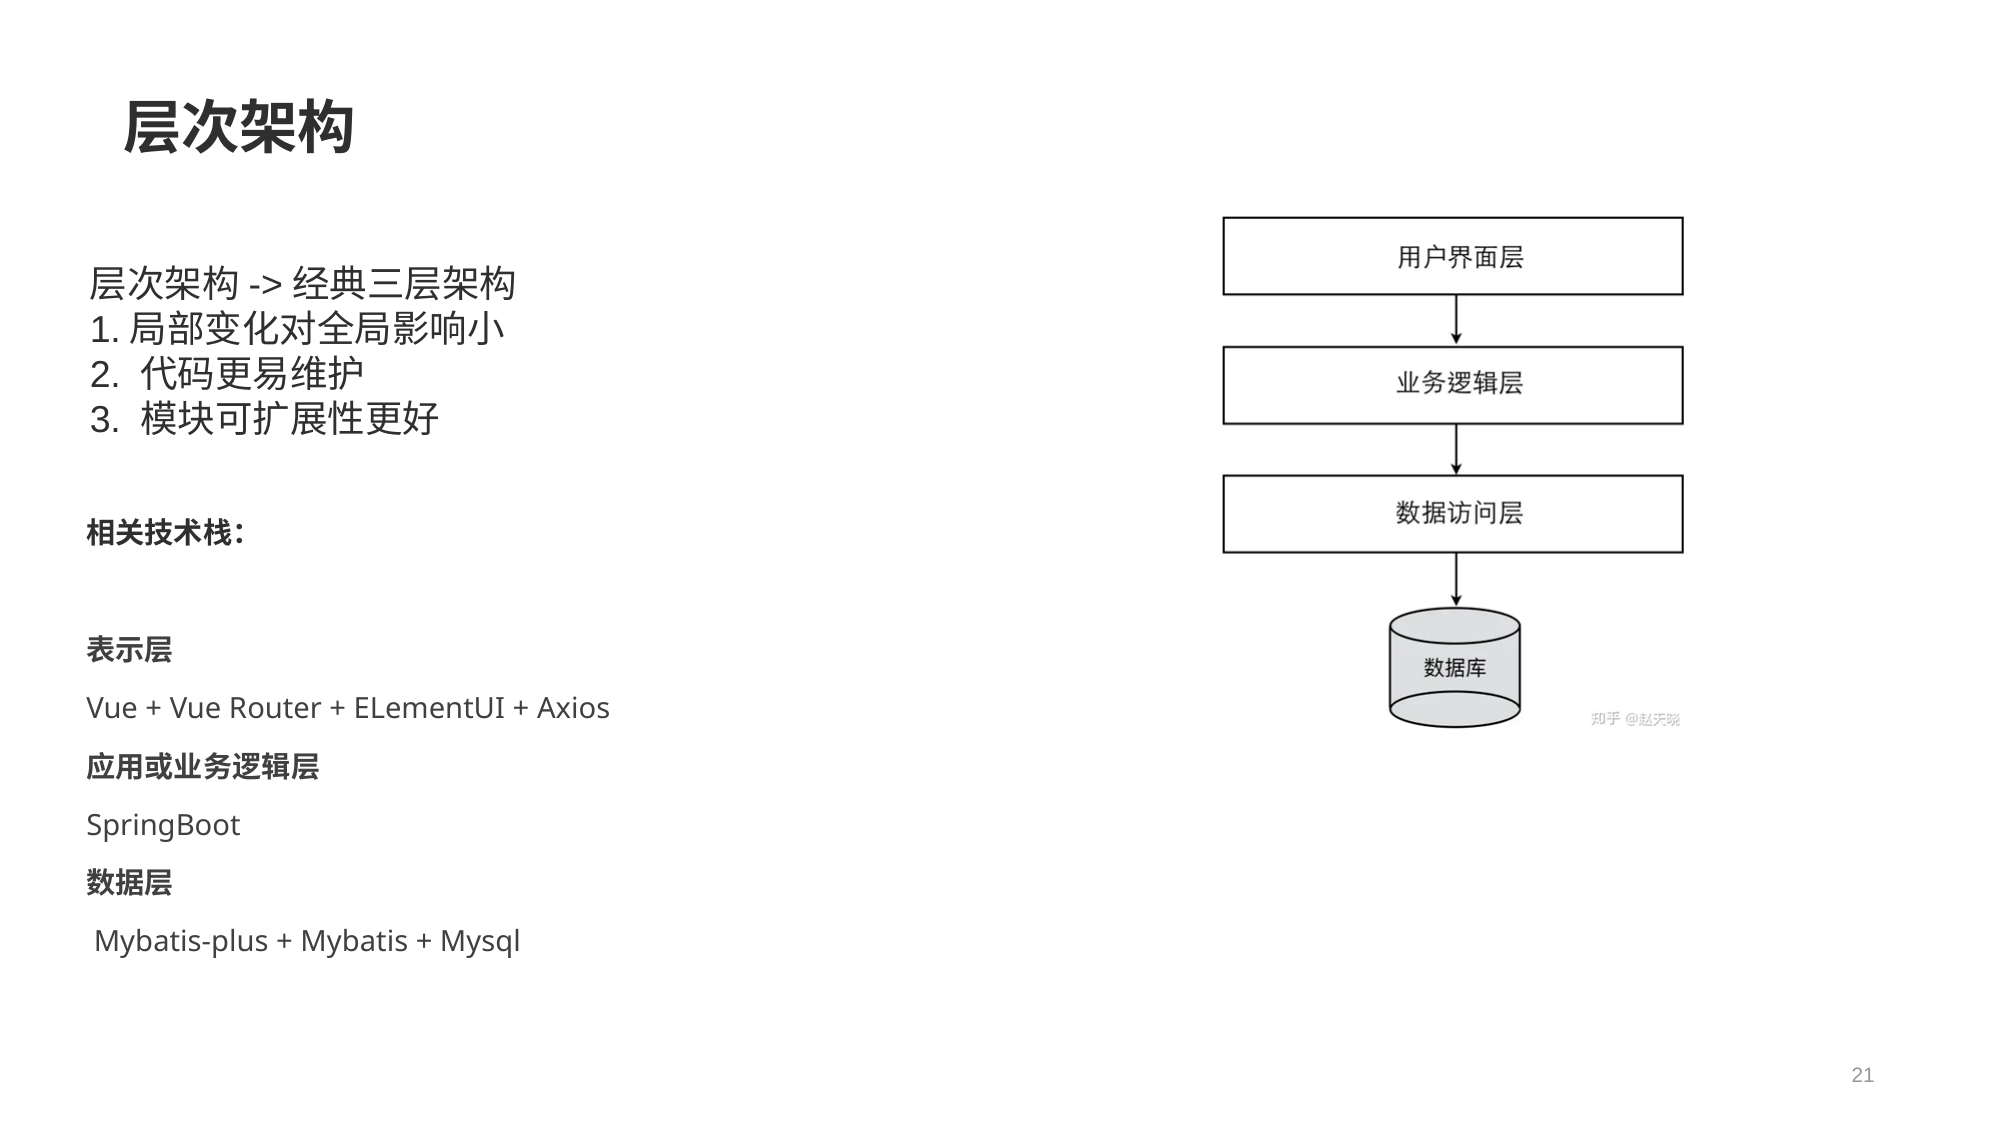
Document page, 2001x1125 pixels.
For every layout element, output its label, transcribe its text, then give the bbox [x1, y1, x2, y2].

picture [1213, 207, 1693, 738]
text_box 层次架构->经典三层架构 1.局部变化对全局影响小 2. 代码更易维护 3. 模块可扩展性更好 [75, 252, 539, 448]
slide_number 21 [1452, 1056, 1890, 1092]
text_box 相关技术栈： 表示层 Vue + Vue Router + ELementUI + Axios 应用或业务逻辑层 SpringBoot 数据层 Mybatis-plus + Mybatis + Mysql [75, 491, 691, 985]
title 层次架构 [108, 0, 1890, 169]
